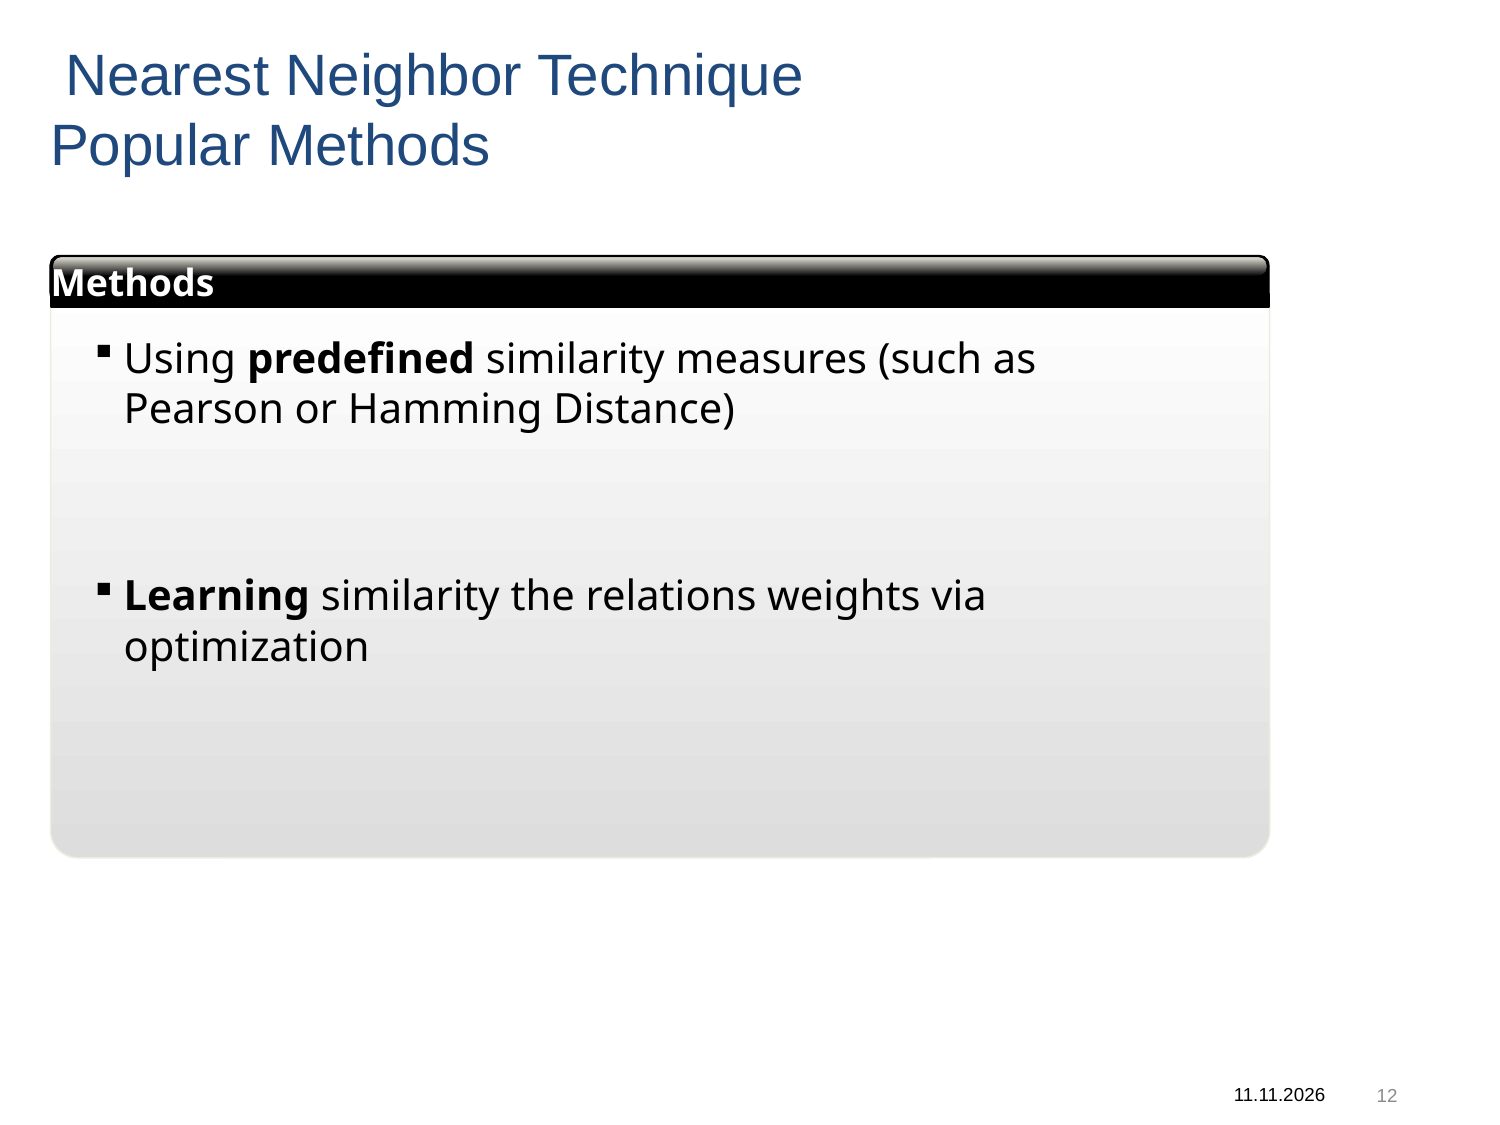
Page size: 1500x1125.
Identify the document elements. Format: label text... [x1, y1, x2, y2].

text_box Nearest Neighbor Technique Popular Methods [49, 36, 1450, 228]
slide_number 12 [1361, 1083, 1451, 1107]
text_box 17.10.2018 [1192, 1083, 1326, 1107]
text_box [49, 255, 1270, 858]
